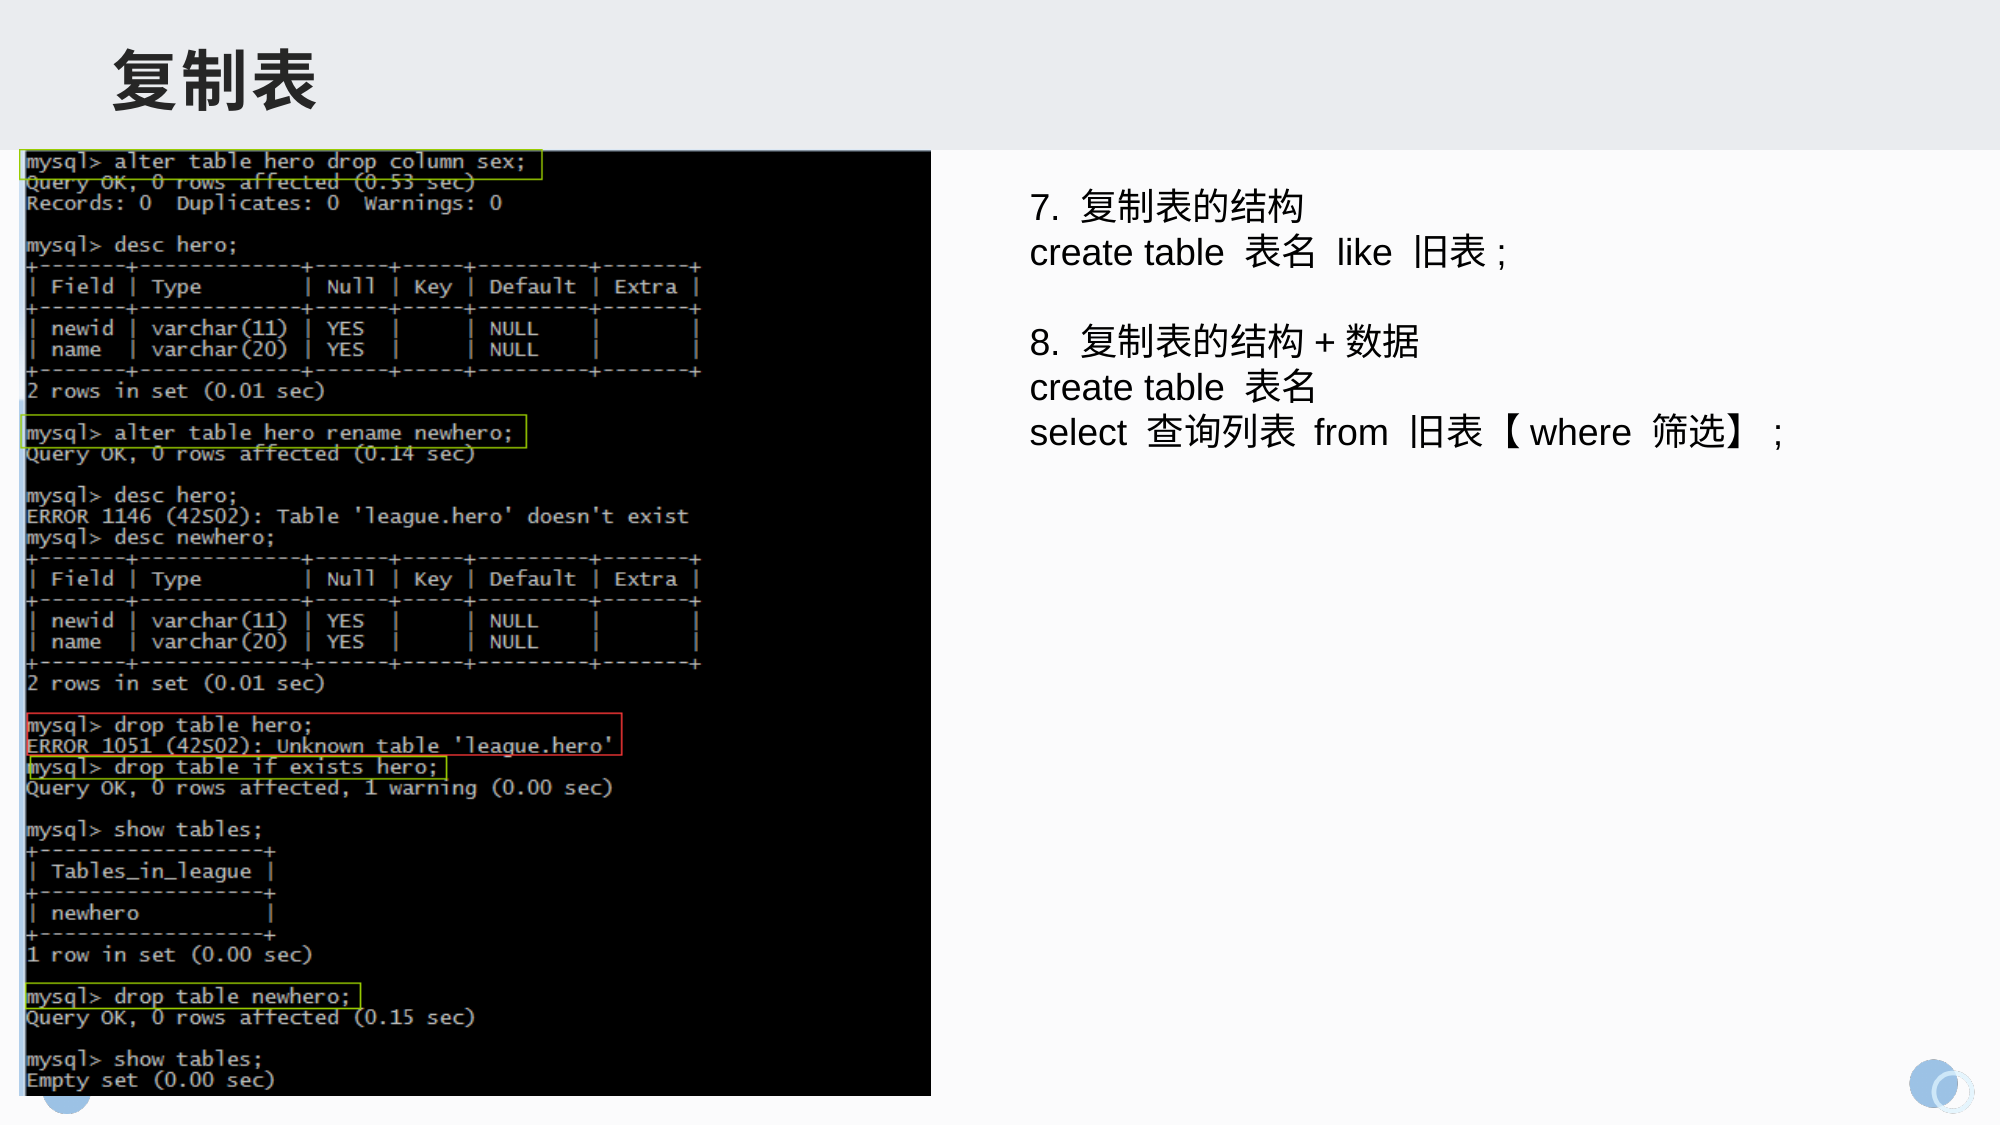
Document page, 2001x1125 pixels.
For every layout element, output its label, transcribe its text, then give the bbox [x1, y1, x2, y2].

text_box 复制表 [99, 25, 1901, 125]
text_box 7. 复制表的结构 create table 表名 like 旧表; 8. 复制表的结构+数据 create table 表名 select 查询列表 from 旧表【where 筛选】; [1014, 175, 1879, 461]
text_box [0, 0, 2000, 151]
picture [1881, 1045, 2000, 1125]
picture [0, 149, 931, 1125]
